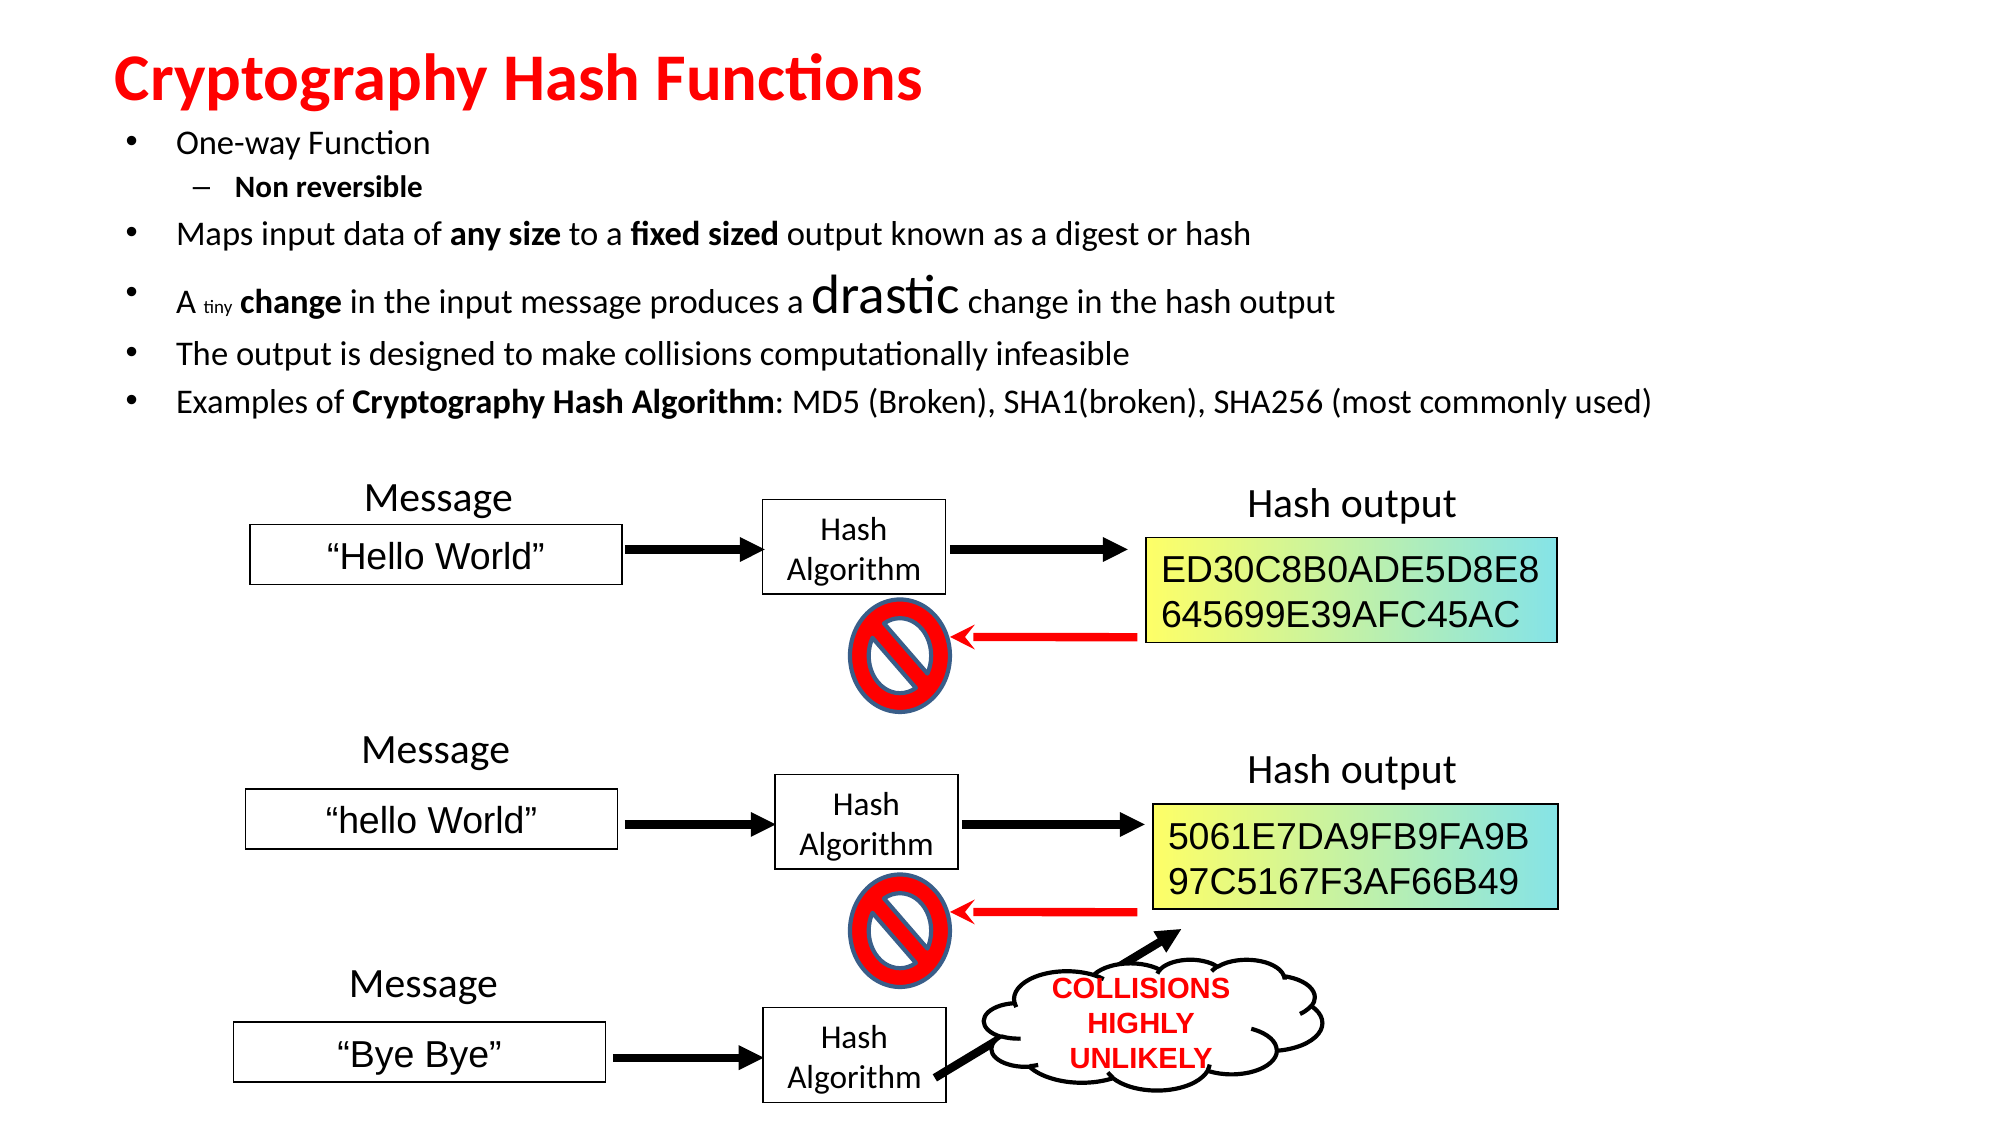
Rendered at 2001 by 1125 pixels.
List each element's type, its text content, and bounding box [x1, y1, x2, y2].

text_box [934, 928, 1182, 1079]
text_box [849, 599, 950, 712]
text_box “hello World” [245, 788, 618, 849]
text_box Message [341, 462, 536, 528]
title Cryptography Hash Functions [99, 13, 1900, 136]
text_box Hash Algorithm [762, 499, 946, 595]
text_box “Hello World” [249, 524, 622, 585]
text_box Hash output [1149, 467, 1555, 533]
text_box “Bye Bye” [233, 1022, 606, 1083]
list One-way Function Non reversible Maps input data of any size to a fixed sized output known as a digest or hash A tiny change in the input message produces a drastic change in the hash output The output is designed to make collisions computationally infeasible Examples of Cryptography Hash Algorithm: MD5 (Broken), SHA1(broken), SHA256 (most commonly used) [110, 112, 1675, 463]
text_box ED30C8B0ADE5D8E8 645699E39AFC45AC [1146, 537, 1557, 643]
text_box COLLISIONSHIGHLY UNLIKELY [1125, 959, 1323, 1091]
text_box 5061E7DA9FB9FA9B 97C5167F3AF66B49 [1153, 804, 1559, 910]
text_box Hash Algorithm [762, 1007, 947, 1103]
text_box Message [326, 947, 521, 1013]
text_box Message [338, 714, 533, 780]
text_box Hash Algorithm [774, 774, 959, 870]
text_box [849, 874, 950, 987]
text_box Hash output [1149, 734, 1555, 800]
